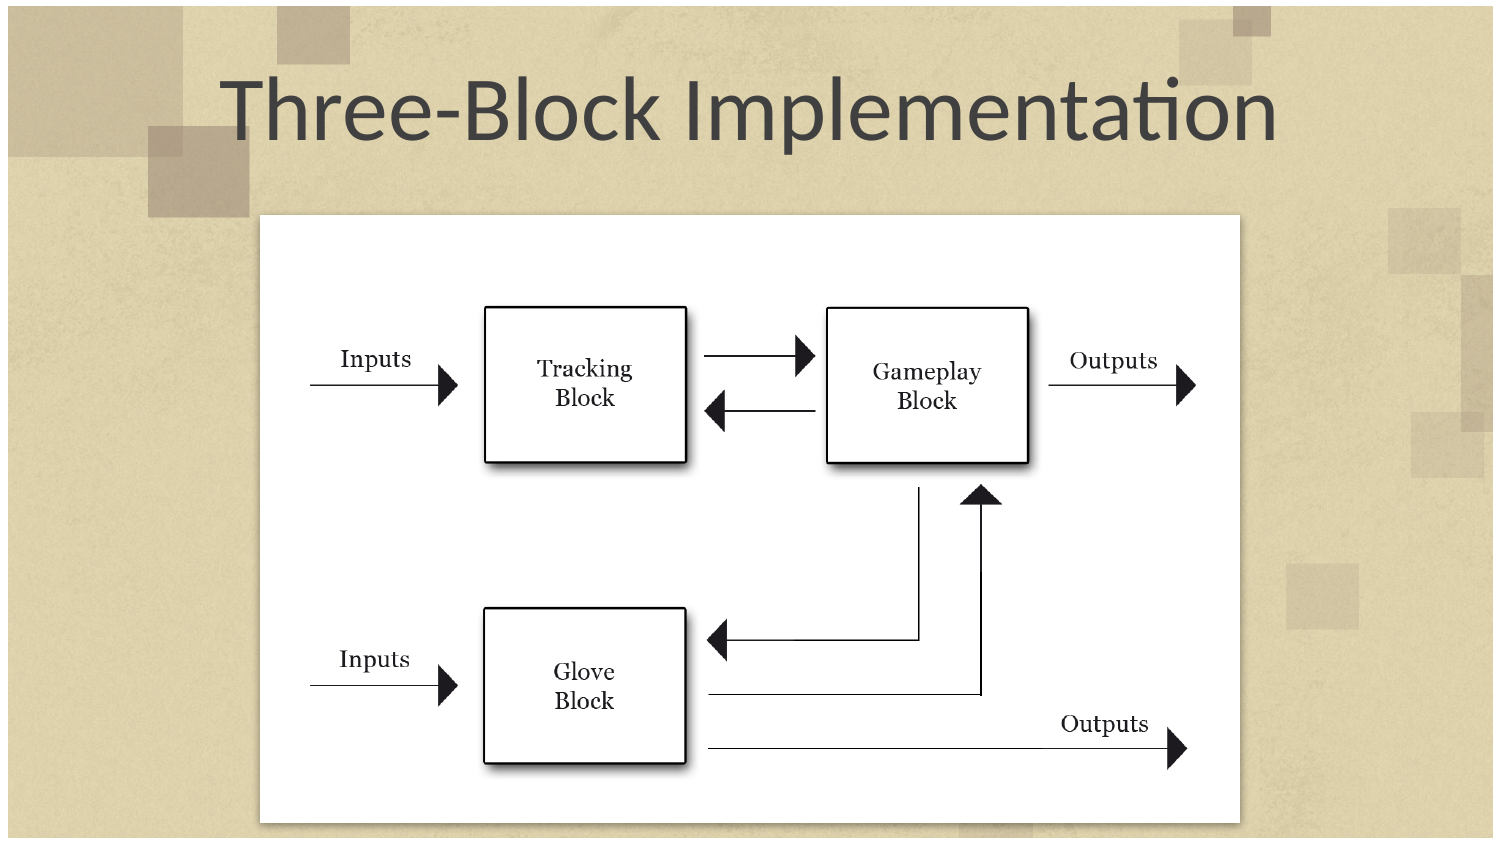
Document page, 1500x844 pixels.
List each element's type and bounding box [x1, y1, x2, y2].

picture [0, 0, 1500, 844]
list [274, 229, 1226, 809]
